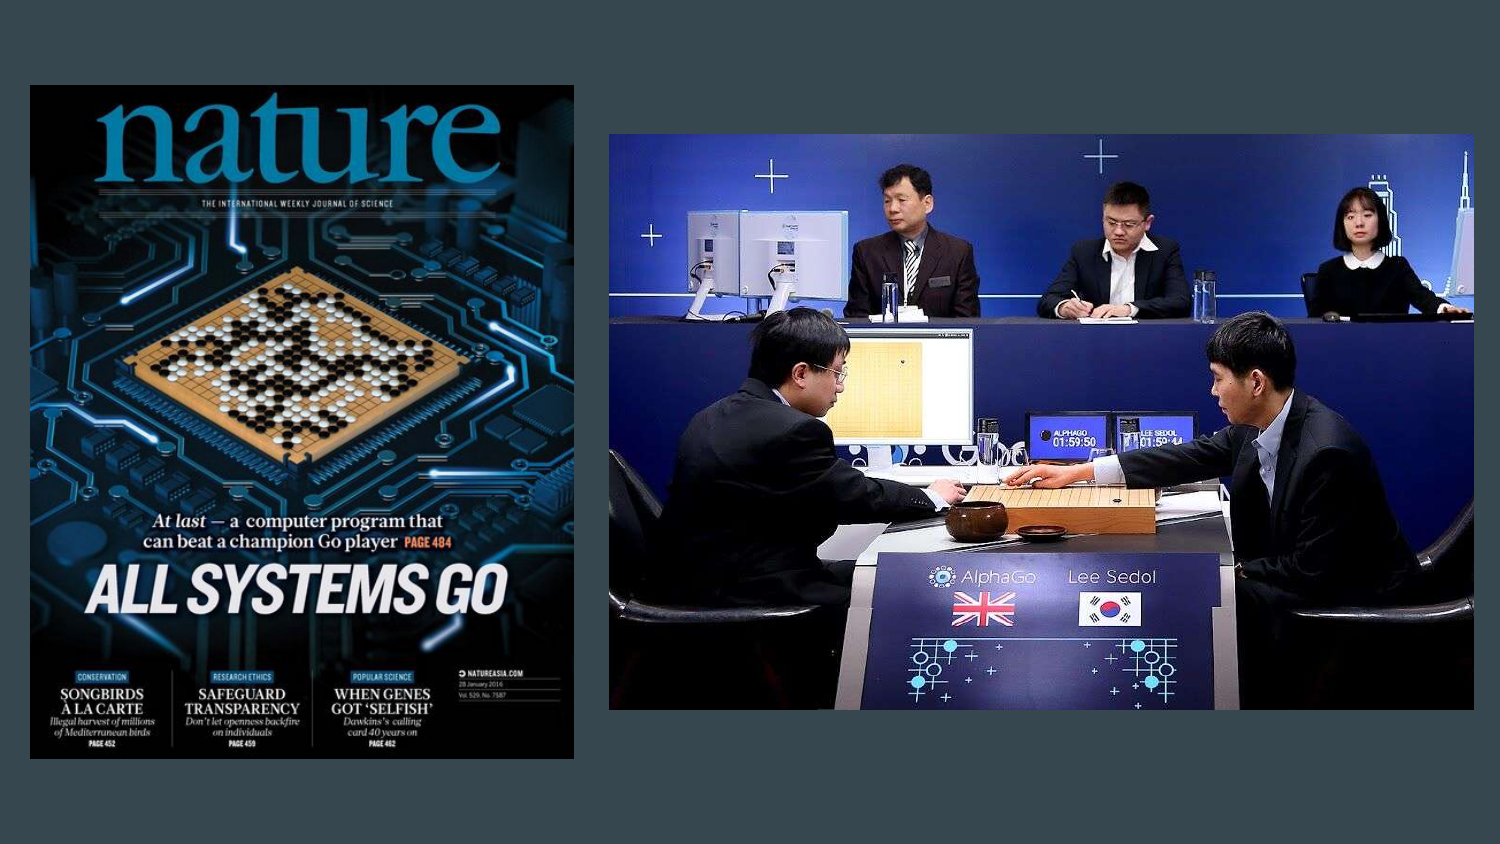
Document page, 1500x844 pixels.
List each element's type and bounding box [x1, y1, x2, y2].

picture [608, 133, 1474, 710]
picture [30, 85, 574, 759]
